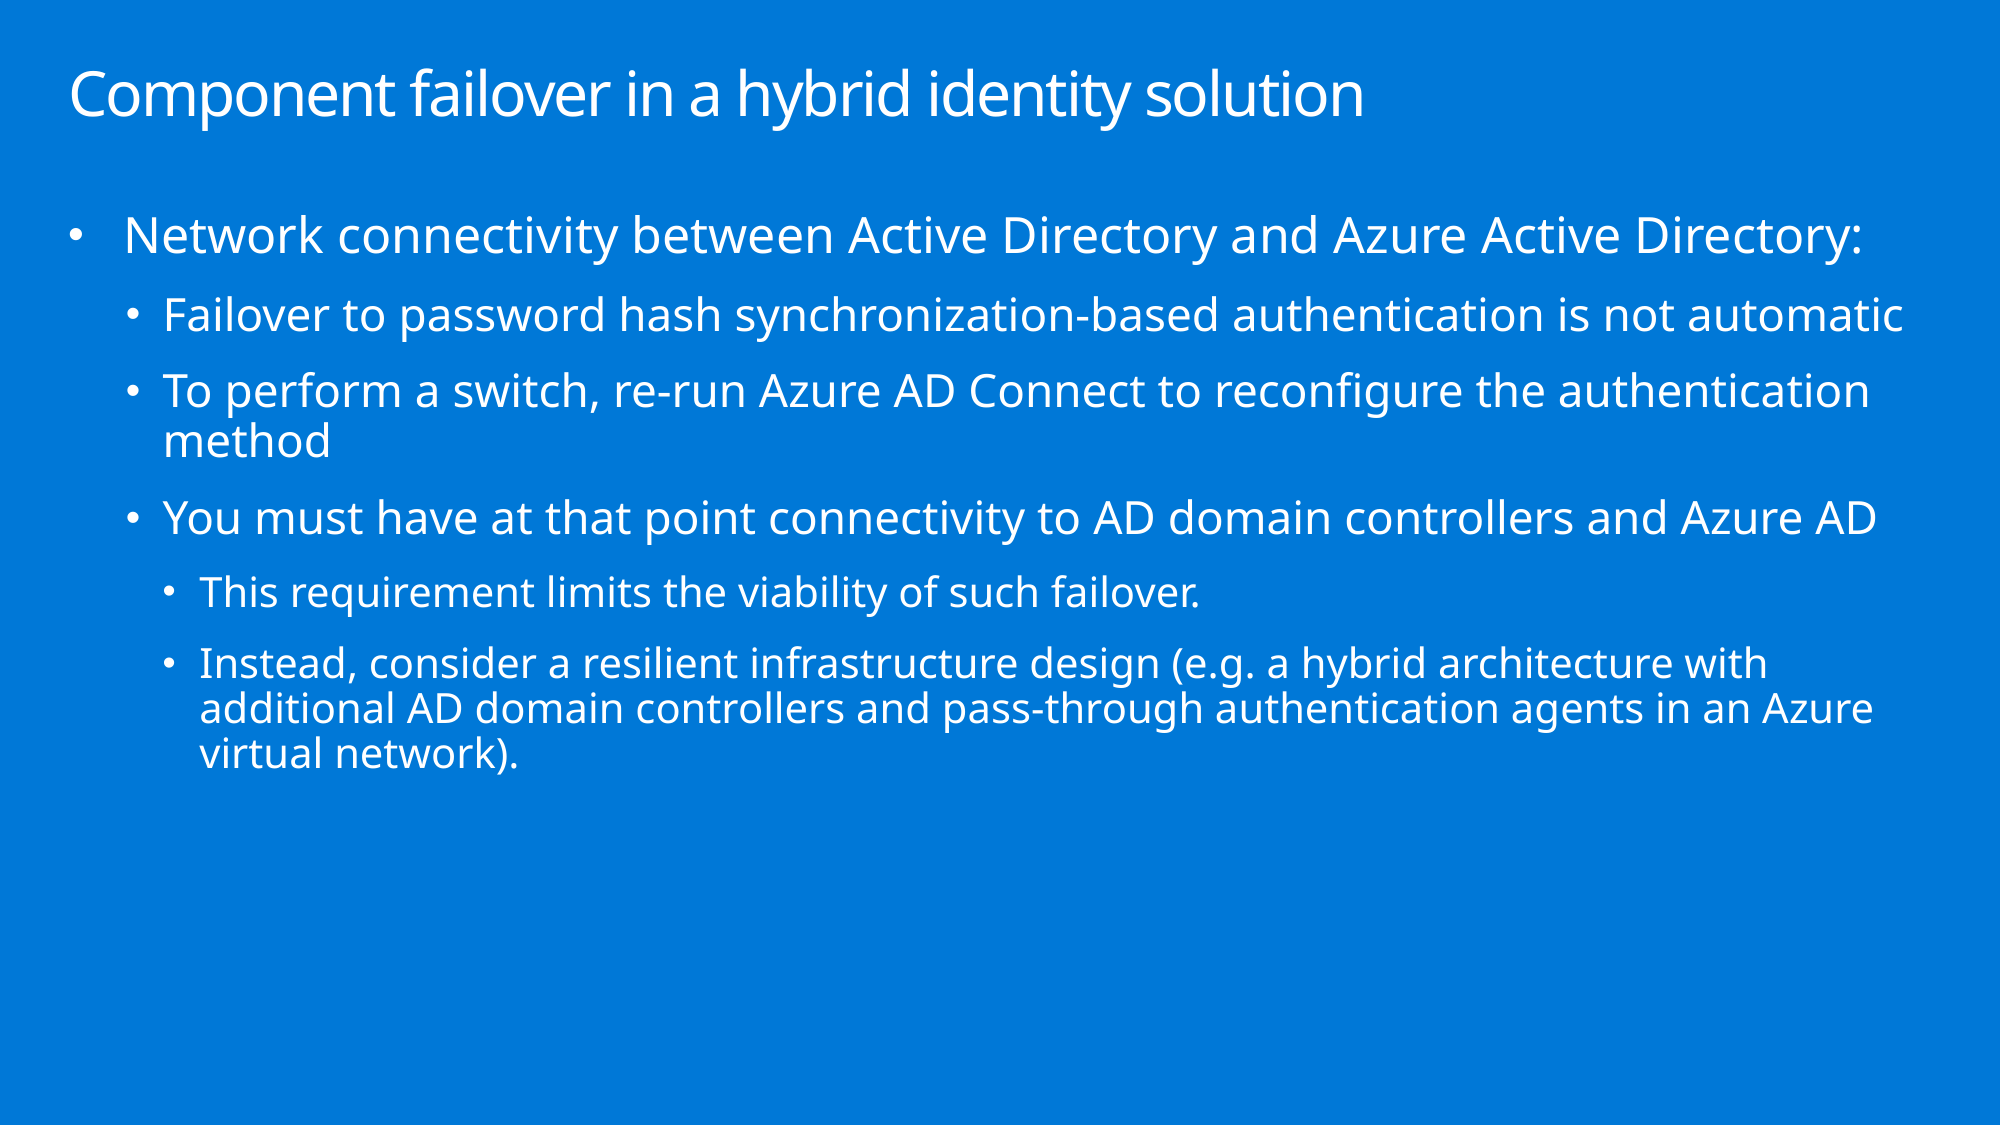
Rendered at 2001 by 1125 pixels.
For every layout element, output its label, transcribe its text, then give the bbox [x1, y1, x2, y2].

list Network connectivity between Active Directory and Azure Active Directory: Failover to password hash synchronization-based authentication is not automatic To perform a switch, re-run Azure AD Connect to reconfigure the authentication method You must have at that point connectivity to AD domain controllers and Azure AD This requirement limits the viability of such failover. Instead, consider a resilient infrastructure design (e.g. a hybrid architecture with additional AD domain controllers and pass-through authentication agents in an Azure virtual network). [44, 196, 1956, 1125]
title Component failover in a hybrid identity solution [44, 47, 1957, 196]
